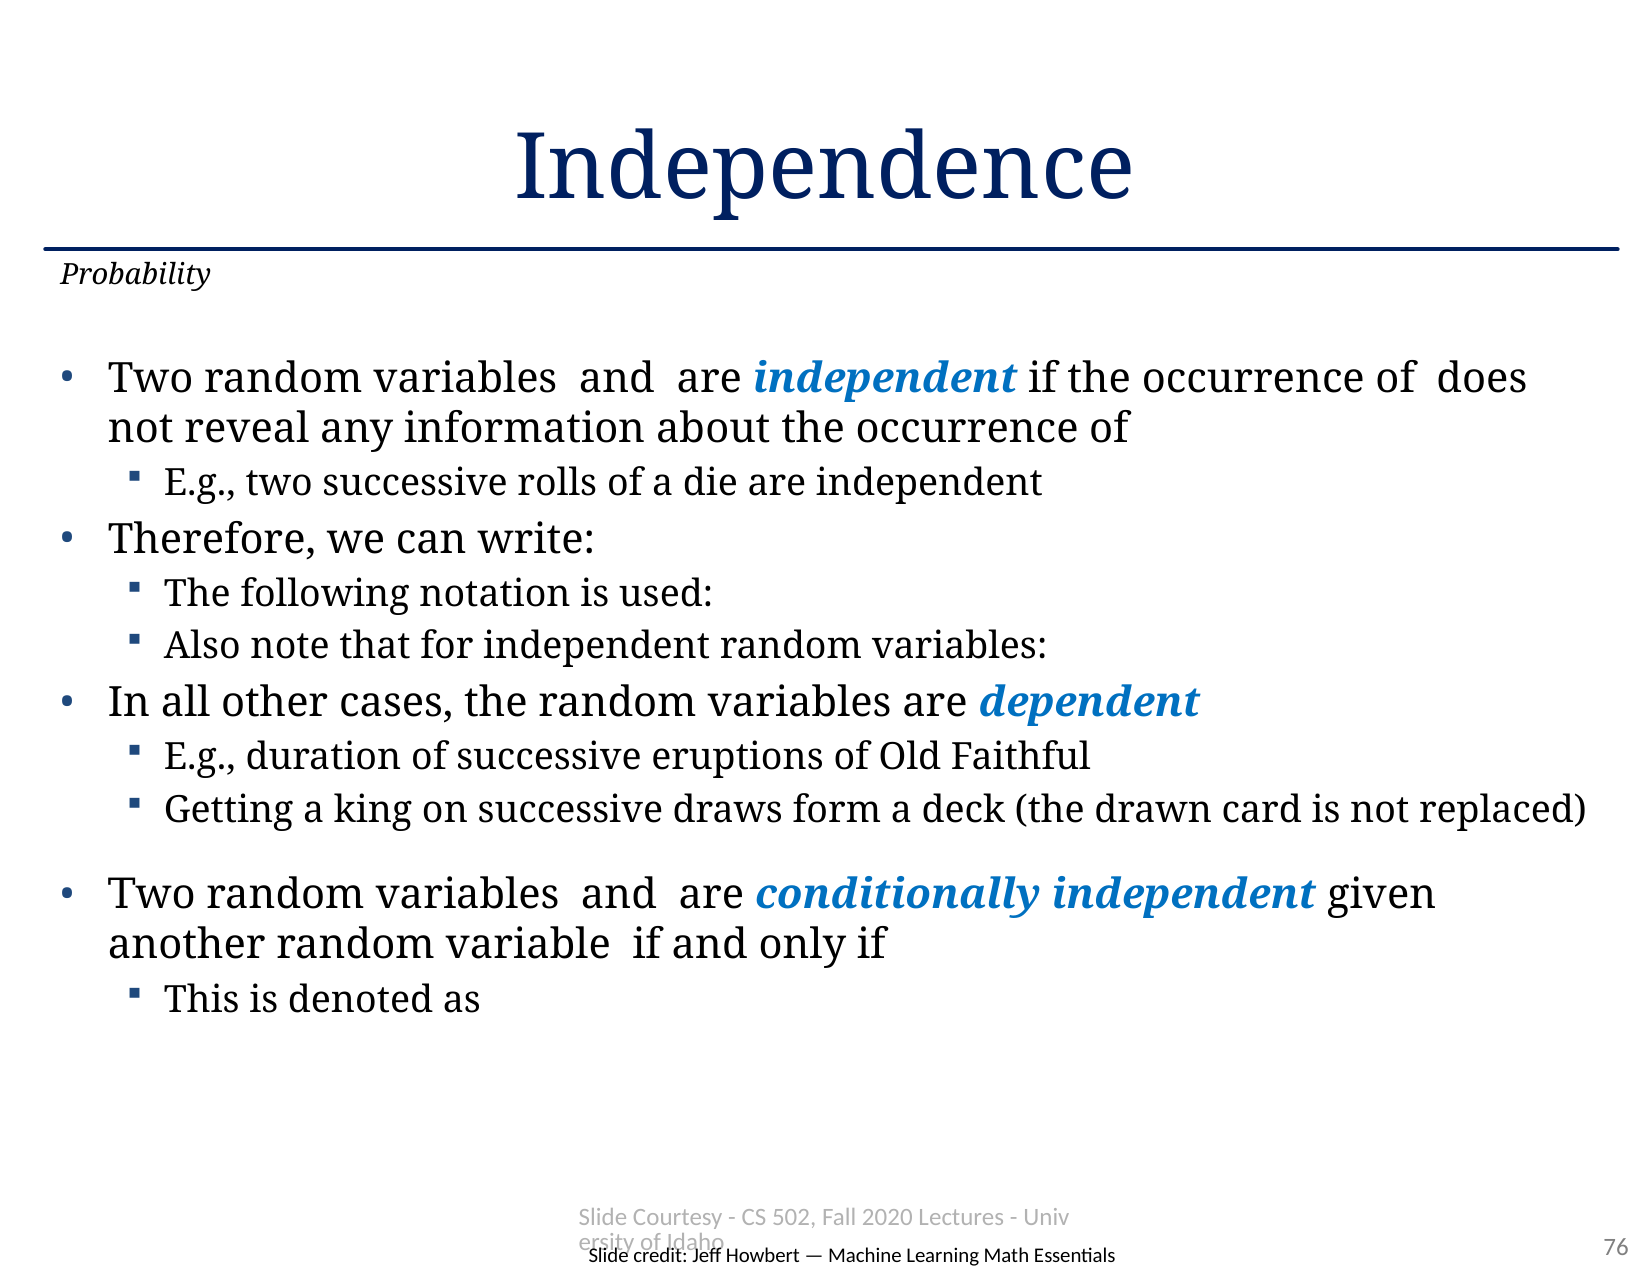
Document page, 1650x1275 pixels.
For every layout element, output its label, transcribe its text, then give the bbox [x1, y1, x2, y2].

footer Slide Courtesy - CS 502, Fall 2020 Lectures - University of Idaho [563, 1181, 1087, 1250]
list Probability [45, 247, 1062, 306]
title Independence [0, 75, 1650, 248]
text_box Slide credit: Jeff Howbert — Machine Learning Math Essentials [139, 1234, 1570, 1275]
